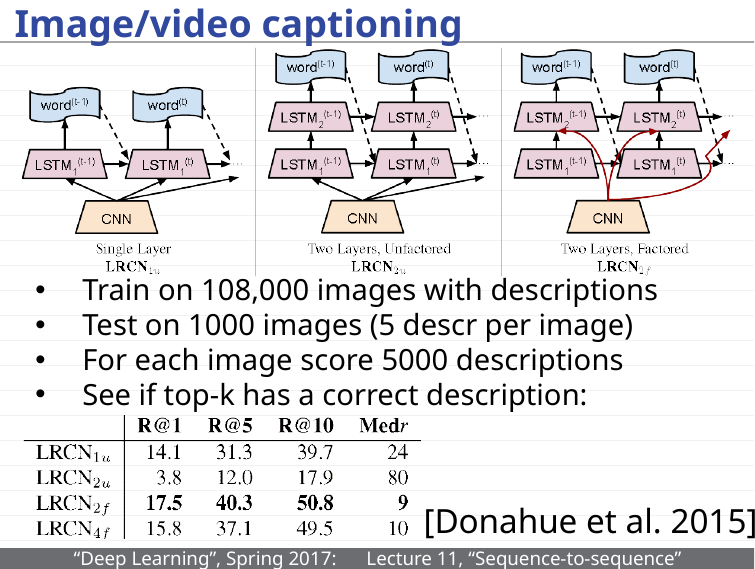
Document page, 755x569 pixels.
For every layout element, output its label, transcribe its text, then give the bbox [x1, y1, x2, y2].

title Image/video captioning [14, 0, 755, 38]
text_box Train on 108,000 images with descriptions Test on 1000 images (5 descr per image) For each image score 5000 descriptions See if top-k has a correct description: [20, 286, 726, 419]
text_box [Donahue et al. 2015] [424, 492, 755, 547]
picture [20, 414, 424, 539]
picture [20, 37, 736, 278]
